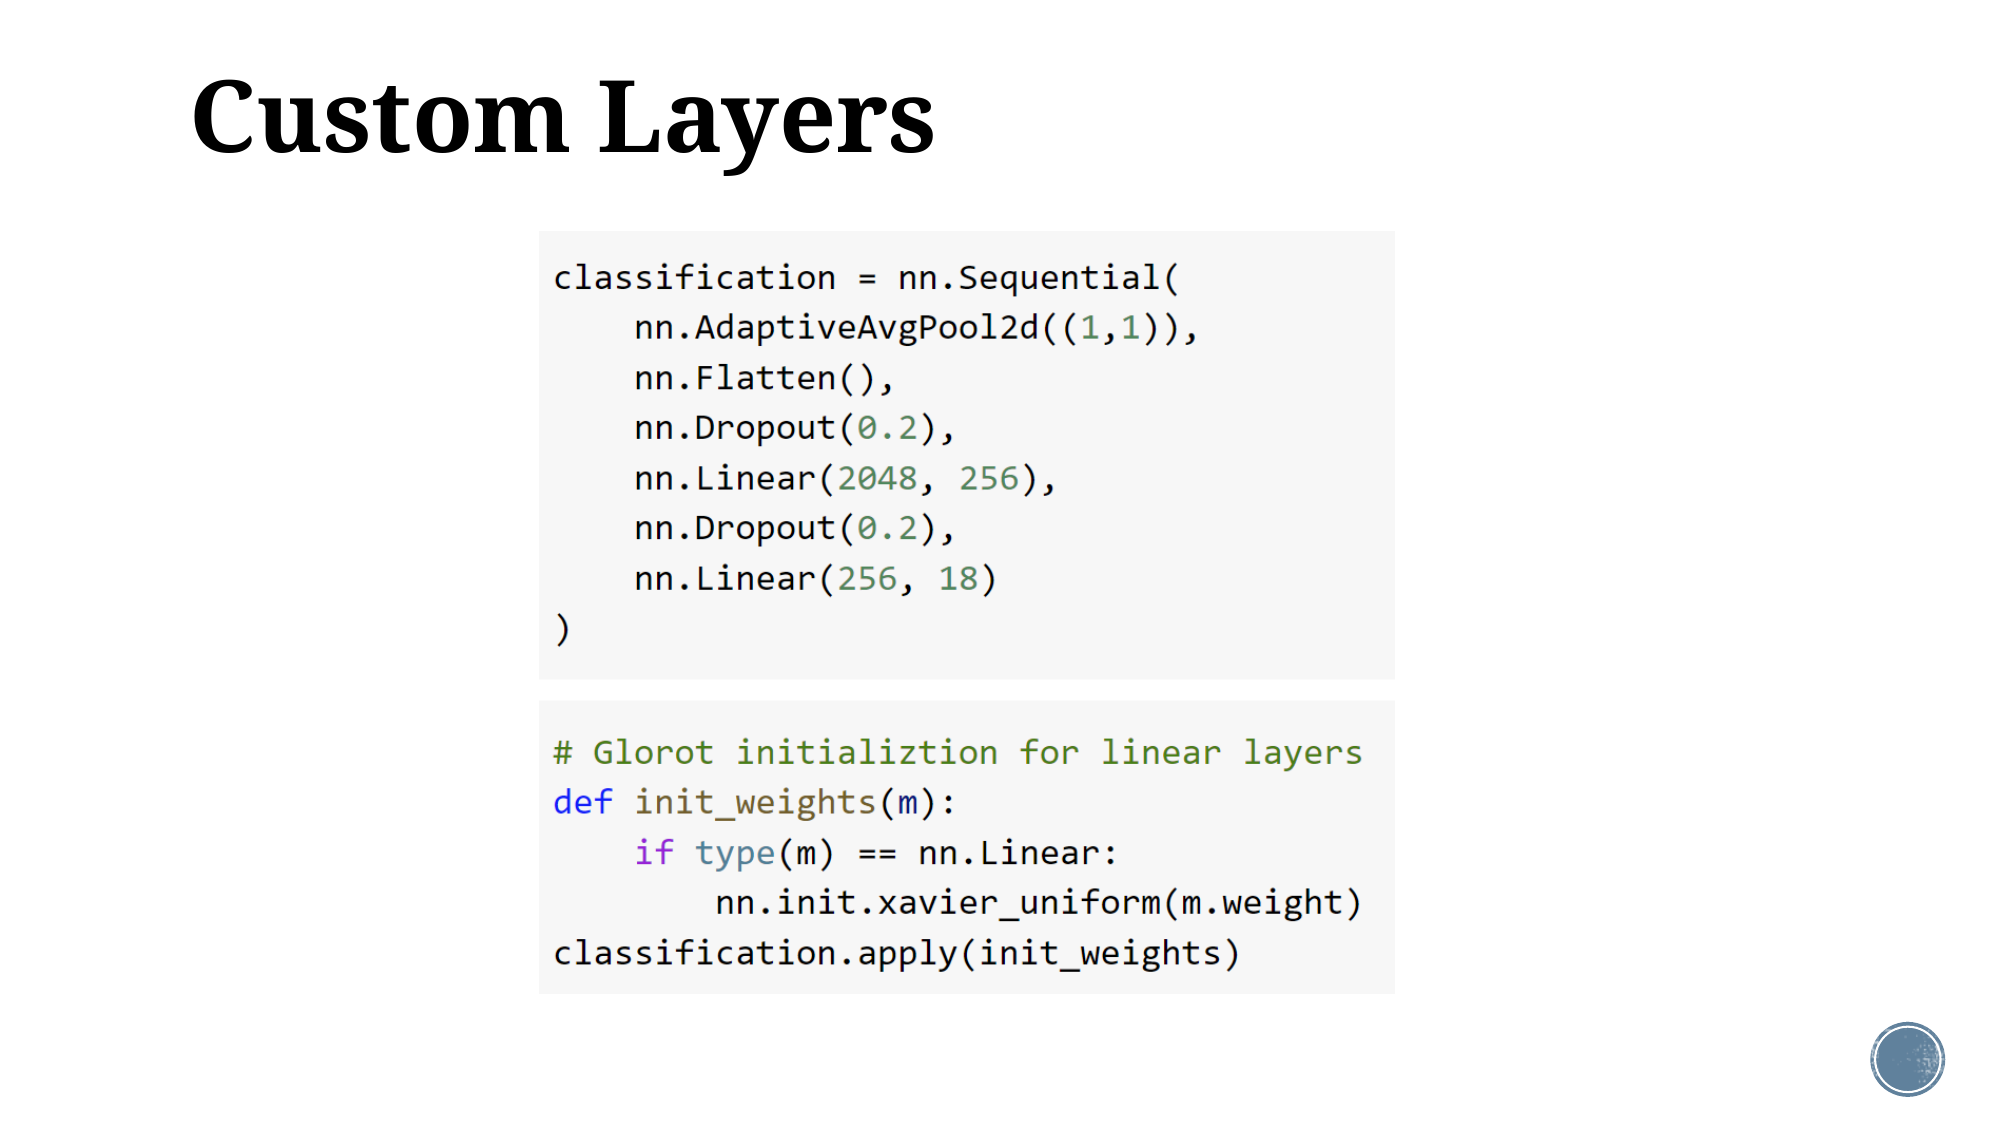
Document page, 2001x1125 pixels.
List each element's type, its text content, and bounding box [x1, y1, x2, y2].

title Custom Layers [174, 20, 1825, 220]
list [541, 234, 1394, 993]
